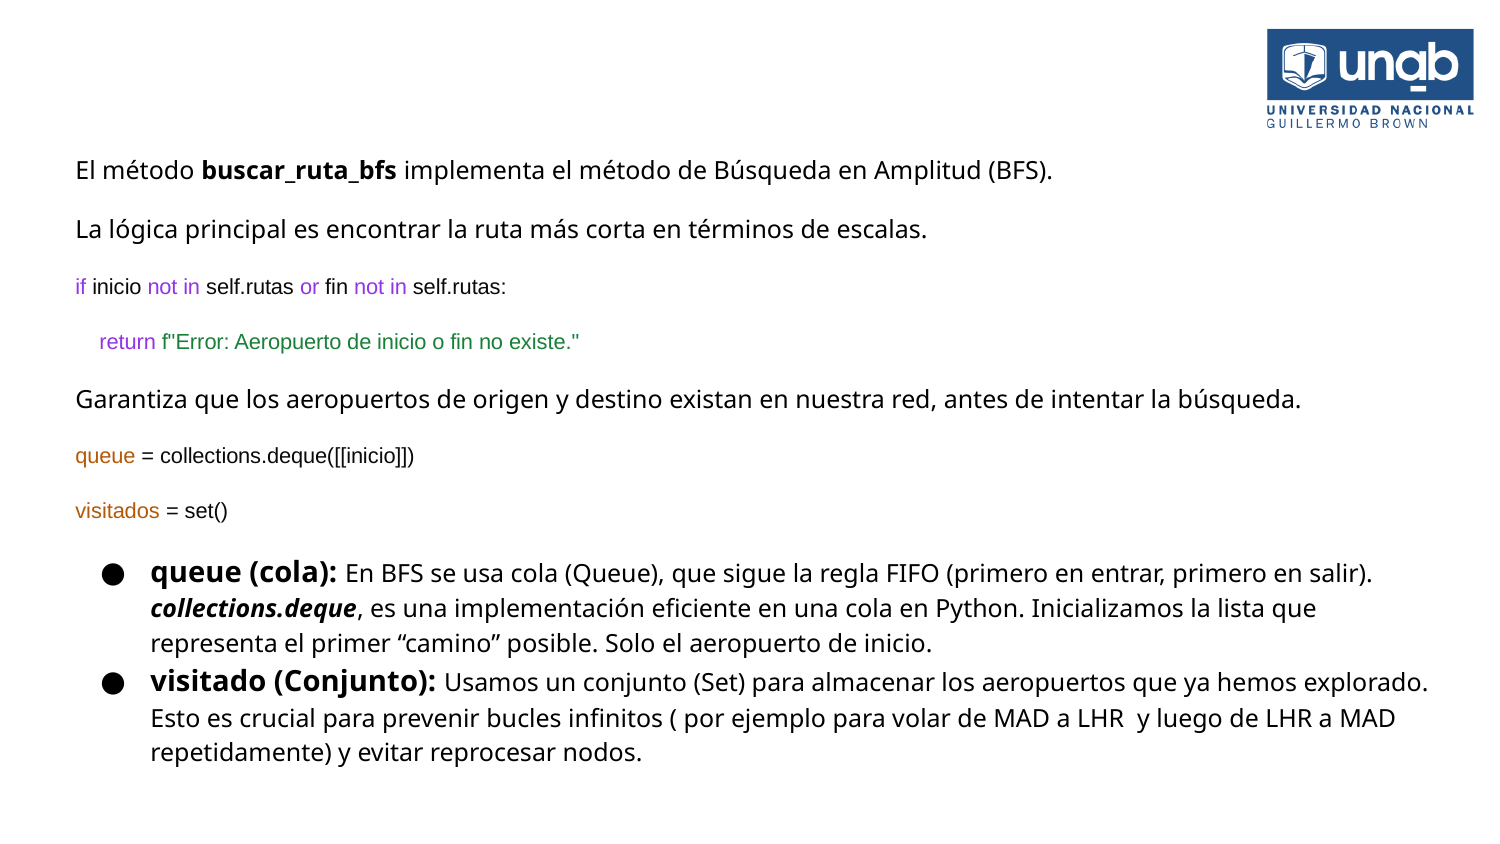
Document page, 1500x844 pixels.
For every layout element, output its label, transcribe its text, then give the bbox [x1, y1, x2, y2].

picture [1252, 14, 1487, 142]
list El método buscar_ruta_bfs implementa el método de Búsqueda en Amplitud (BFS). La lógica principal es encontrar la ruta más corta en términos de escalas. if inicio not in self.rutas or fin not in self.rutas: return f"Error: Aeropuerto de inicio o fin no existe." Garantiza que los aeropuertos de origen y destino existan en nuestra red, antes de intentar la búsqueda. queue = collections.deque([[inicio]]) visitados = set() queue (cola): En BFS se usa cola (Queue), que sigue la regla FIFO (primero en entrar, primero en salir). collections.deque, es una implementación eficiente en una cola en Python. Inicializamos la lista que representa el primer “camino” posible. Solo el aeropuerto de inicio. visitado (Conjunto): Usamos un conjunto (Set) para almacenar los aeropuertos que ya hemos explorado. Esto es crucial para prevenir bucles infinitos ( por ejemplo para volar de MAD a LHR y luego de LHR a MAD repetidamente) y evitar reprocesar nodos. [60, 135, 1459, 826]
